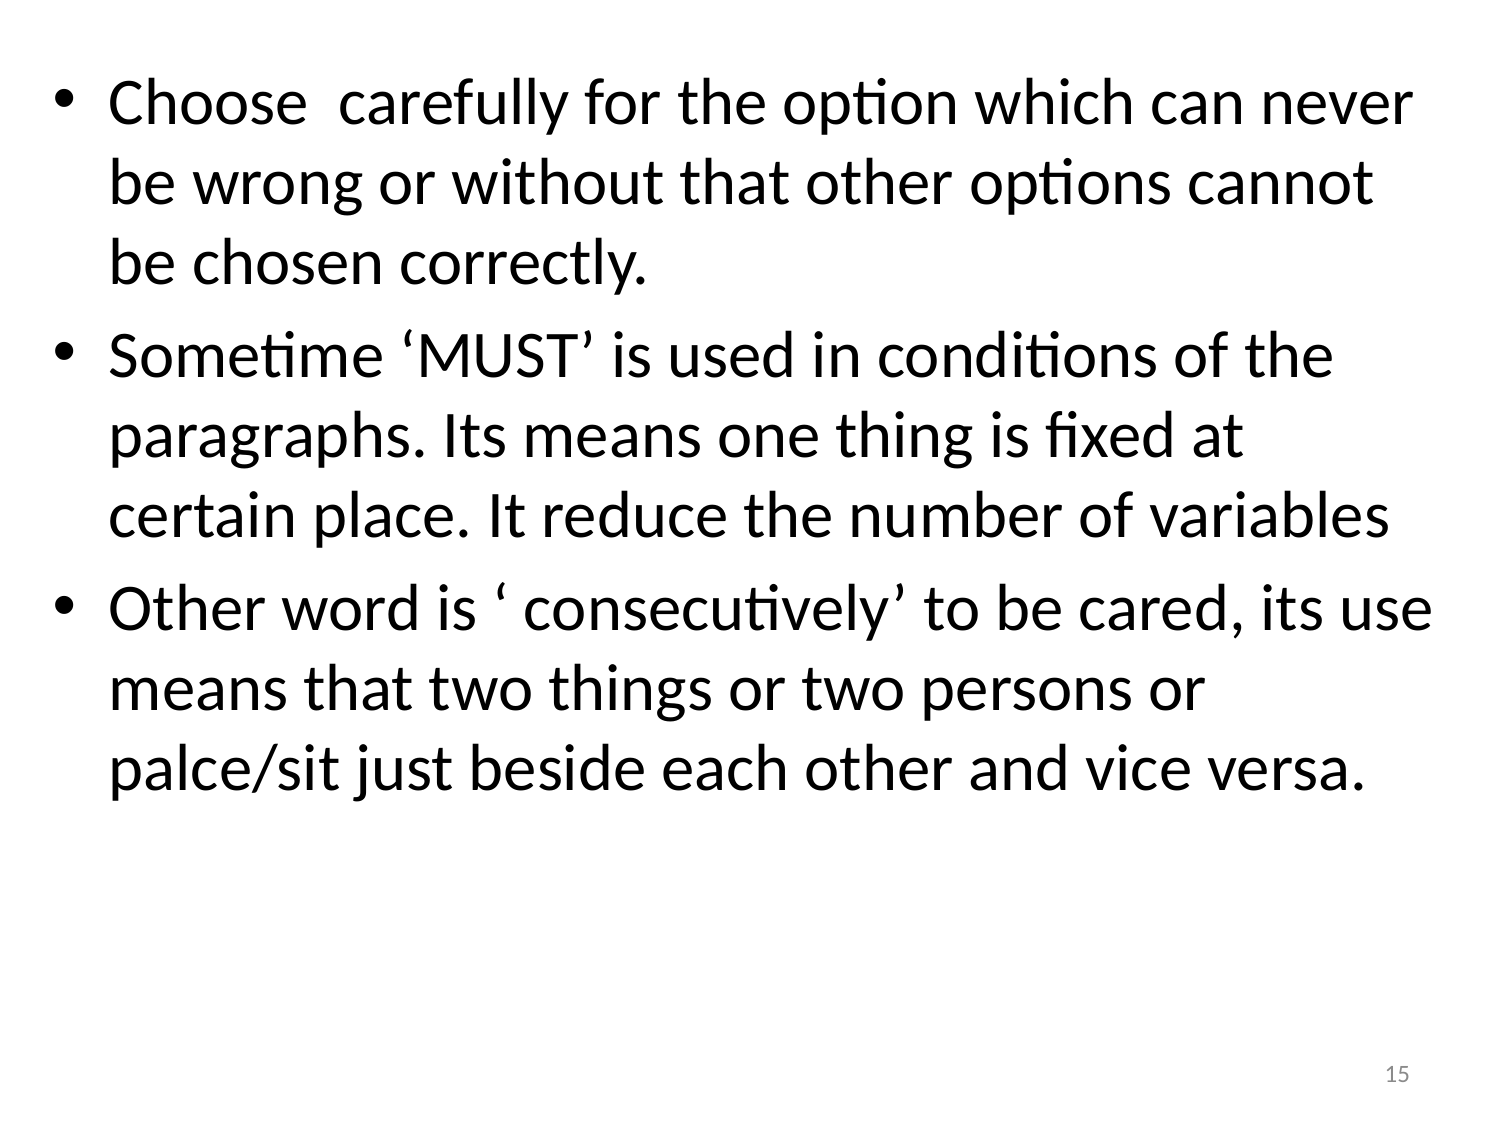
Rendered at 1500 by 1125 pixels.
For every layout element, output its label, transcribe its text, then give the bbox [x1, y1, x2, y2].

slide_number 15 [1074, 1042, 1425, 1103]
list Choose carefully for the option which can never be wrong or without that other options cannot be chosen correctly. Sometime ‘MUST’ is used in conditions of the paragraphs. Its means one thing is fixed at certain place. It reduce the number of variables Other word is ‘ consecutively’ to be cared, its use means that two things or two persons or palce/sit just beside each other and vice versa. [37, 50, 1463, 1050]
